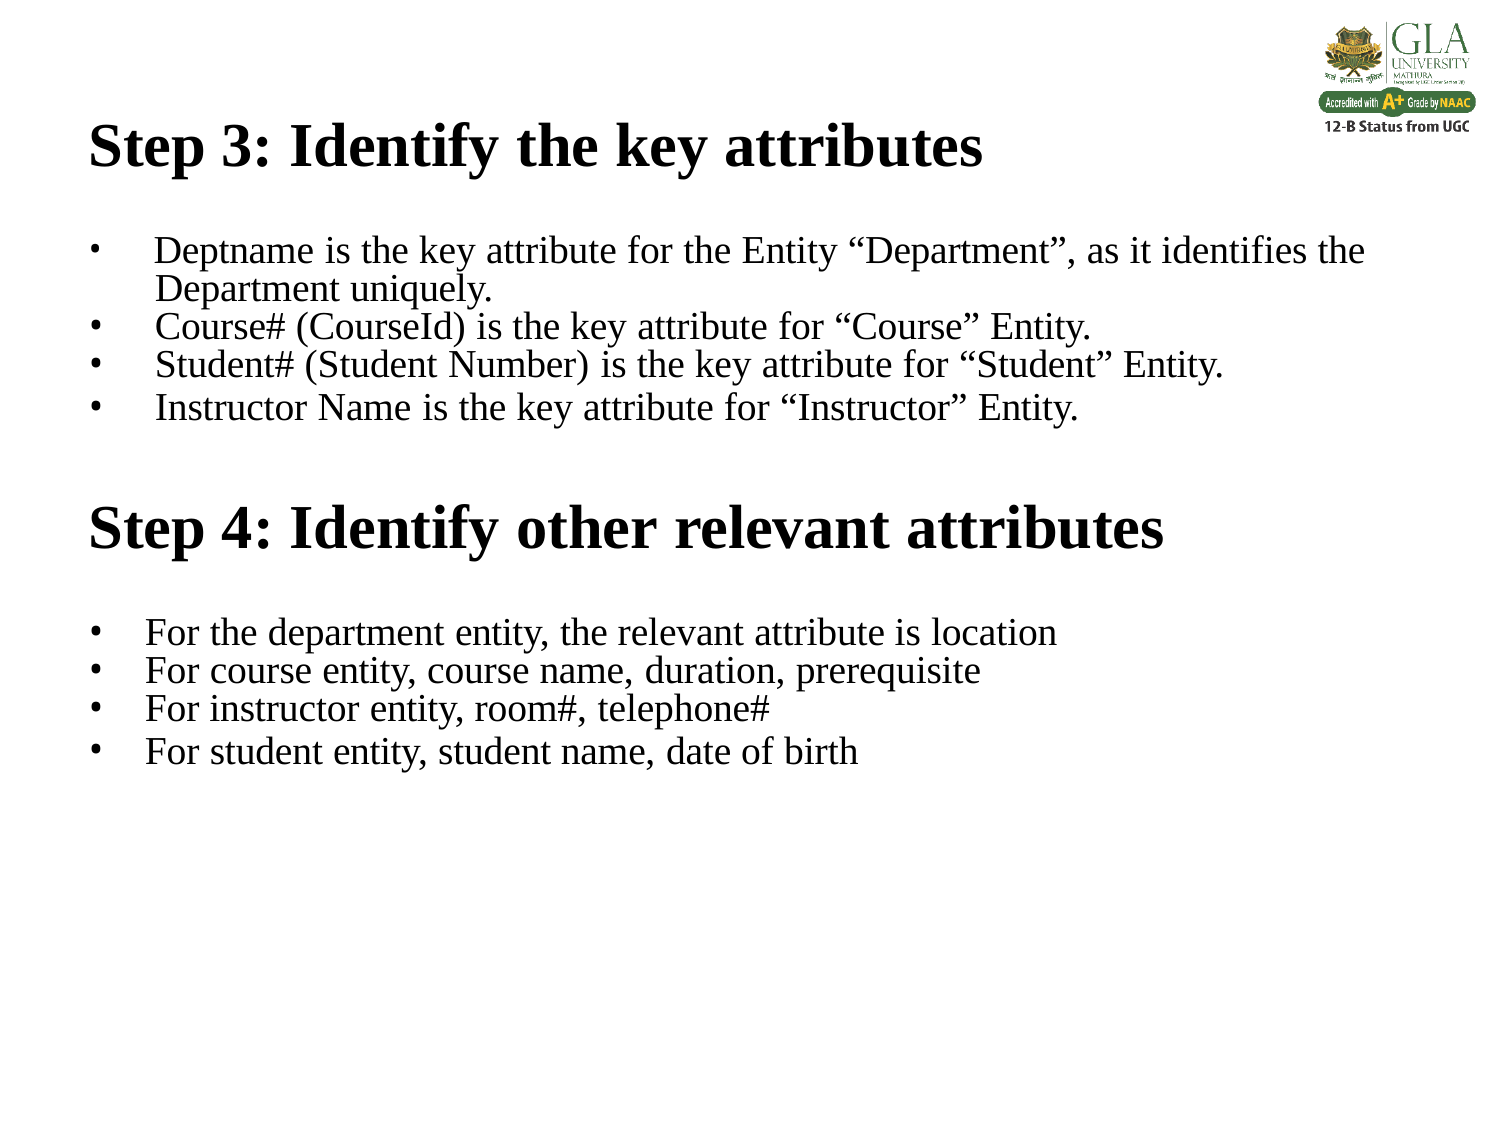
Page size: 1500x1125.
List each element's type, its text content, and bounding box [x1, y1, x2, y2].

picture [1312, 15, 1482, 138]
text_box For the department entity, the relevant attribute is location For course entity, course name, duration, prerequisite For instructor entity, room#, telephone# For student entity, student name, date of birth [86, 609, 1065, 773]
text_box Step 4: Identify other relevant attributes [86, 483, 1170, 561]
text_box Deptname is the key attribute for the Entity “Department”, as it identifies the Department uniquely. Course# (CourseId) is the key attribute for “Course” Entity. Student# (Student Number) is the key attribute for “Student” Entity. Instructor Name is the key attribute for “Instructor” Entity. [86, 226, 1373, 429]
title Step 3: Identify the key attributes [86, 101, 988, 226]
